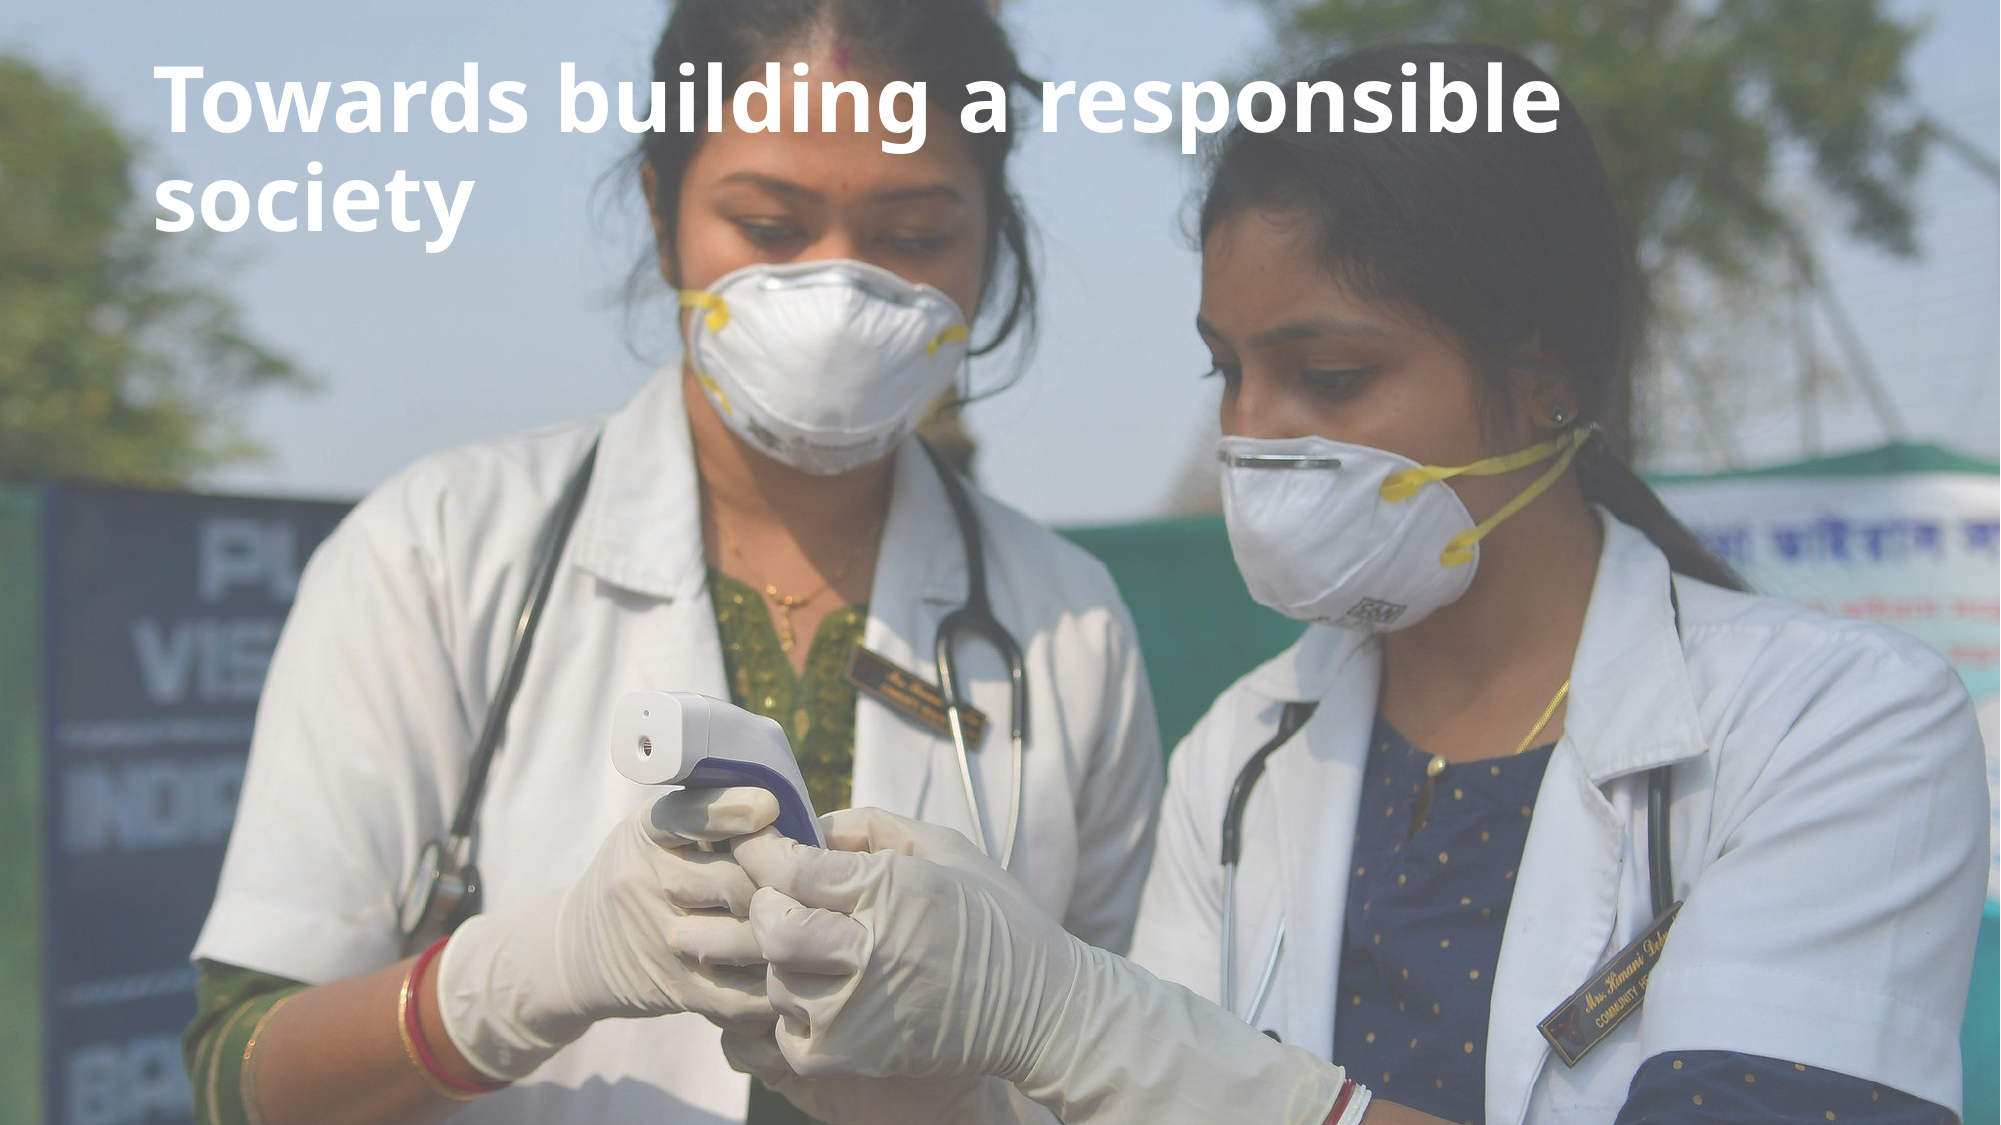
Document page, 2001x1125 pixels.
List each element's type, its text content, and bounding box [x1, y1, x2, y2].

title Towards building a responsible society [137, 43, 1863, 262]
